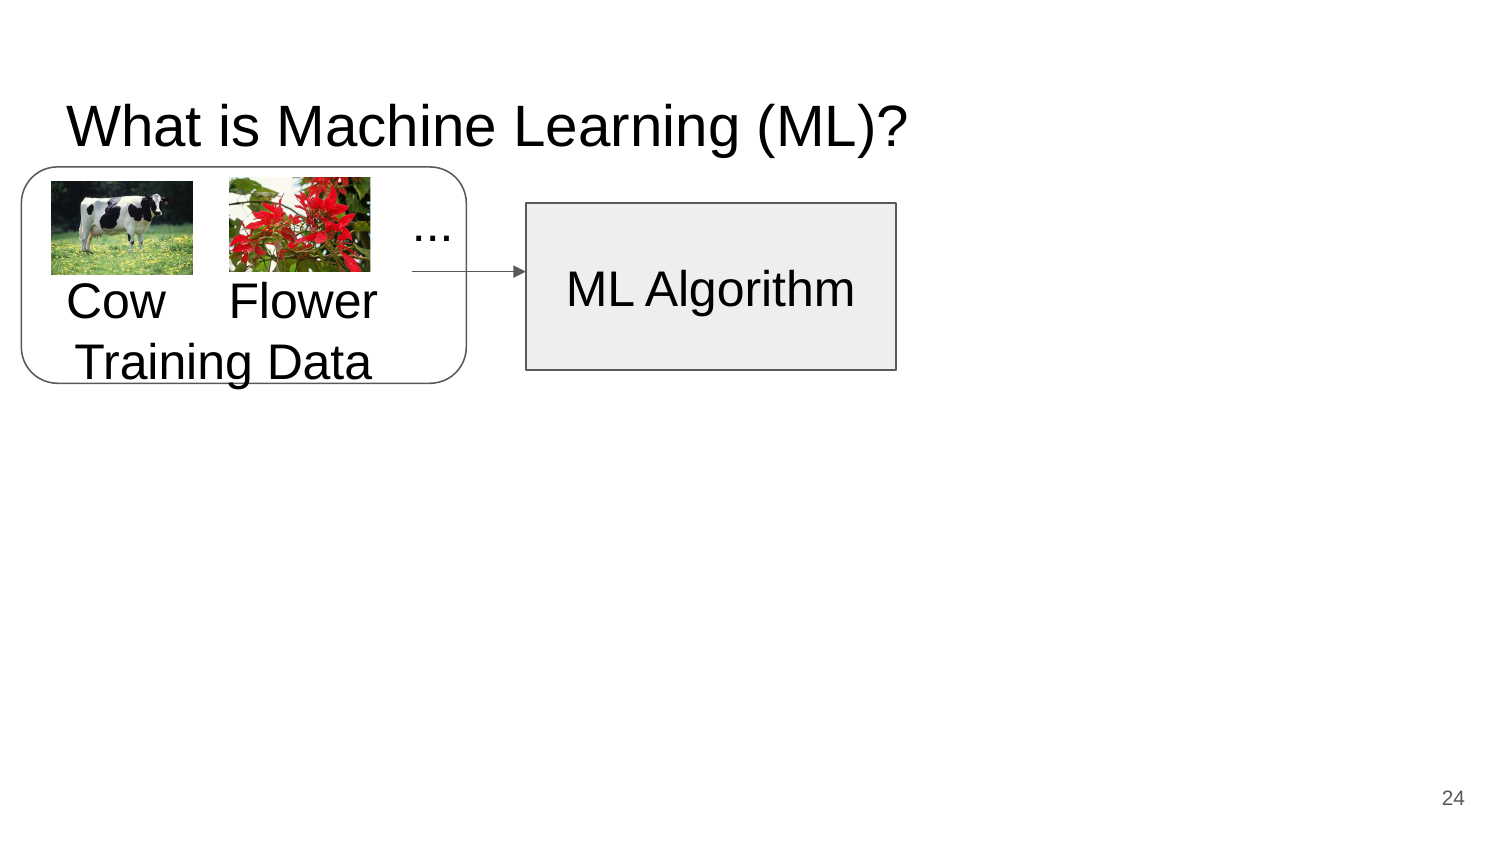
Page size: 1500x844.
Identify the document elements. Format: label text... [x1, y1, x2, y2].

text_box ML Algorithm [525, 202, 896, 370]
text_box ... [457, 177, 492, 267]
picture [228, 177, 371, 272]
text_box Training Data [59, 314, 403, 404]
slide_number ‹#› [1389, 764, 1480, 830]
picture [50, 180, 193, 276]
title What is Machine Learning (ML)? [51, 72, 1449, 167]
text_box [21, 166, 467, 384]
